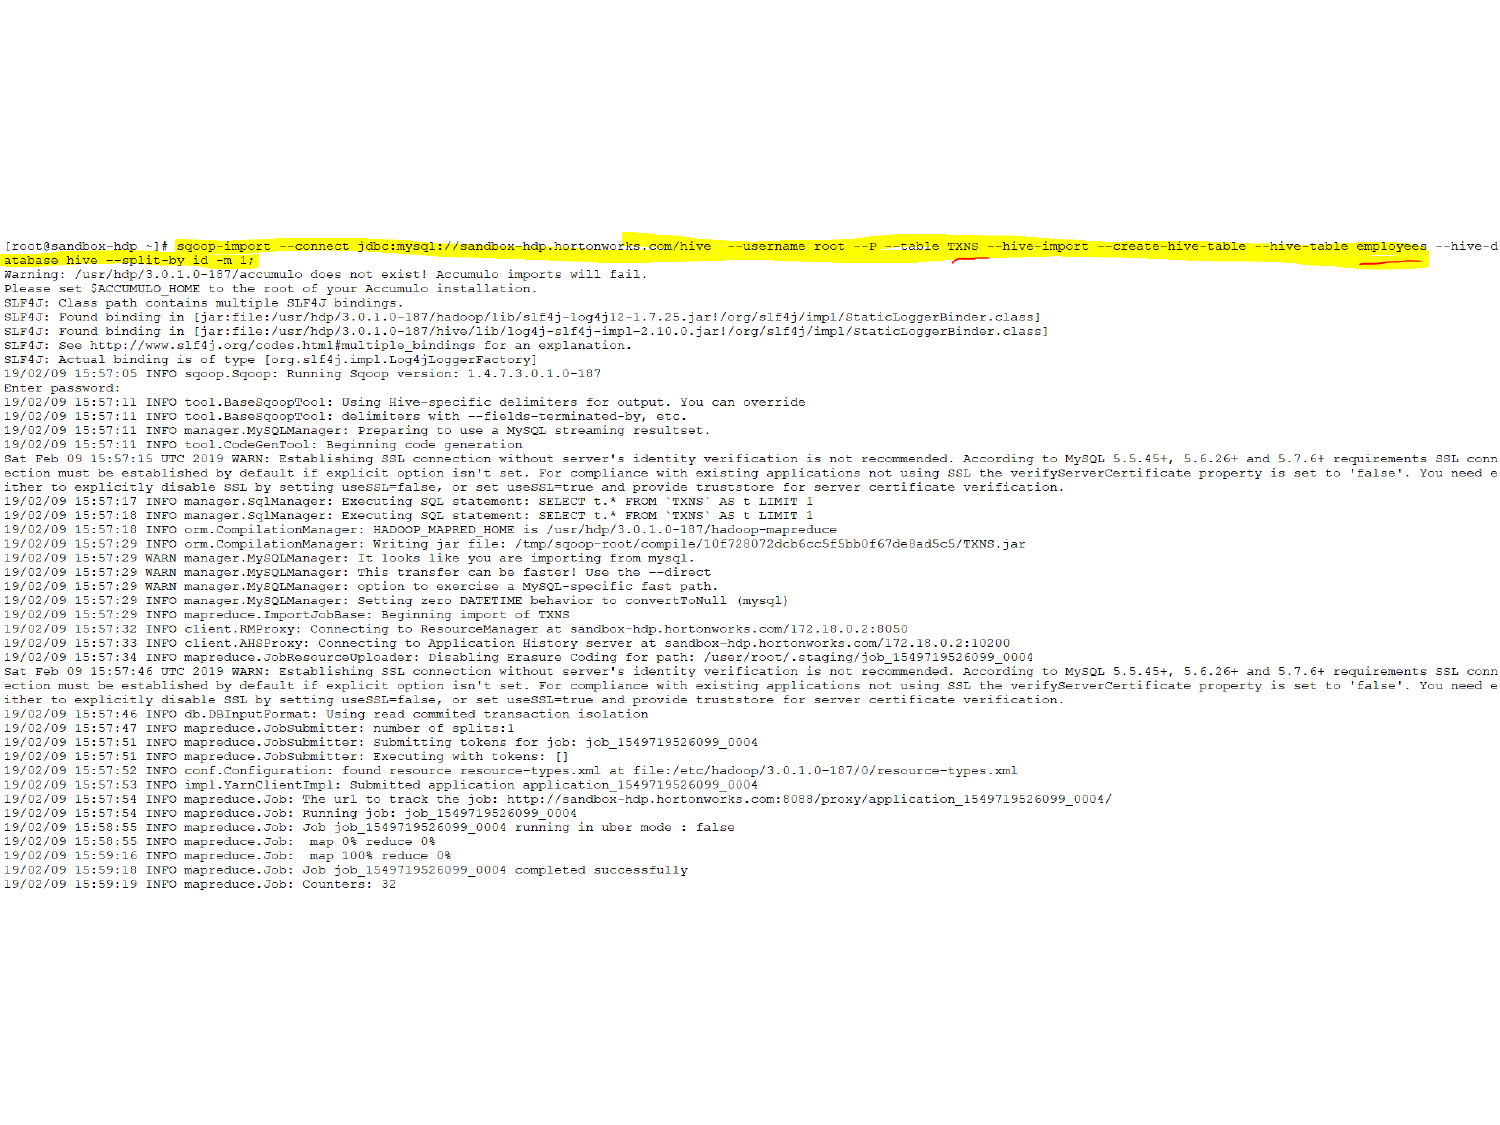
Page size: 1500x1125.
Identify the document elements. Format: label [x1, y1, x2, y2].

picture [0, 232, 1500, 893]
